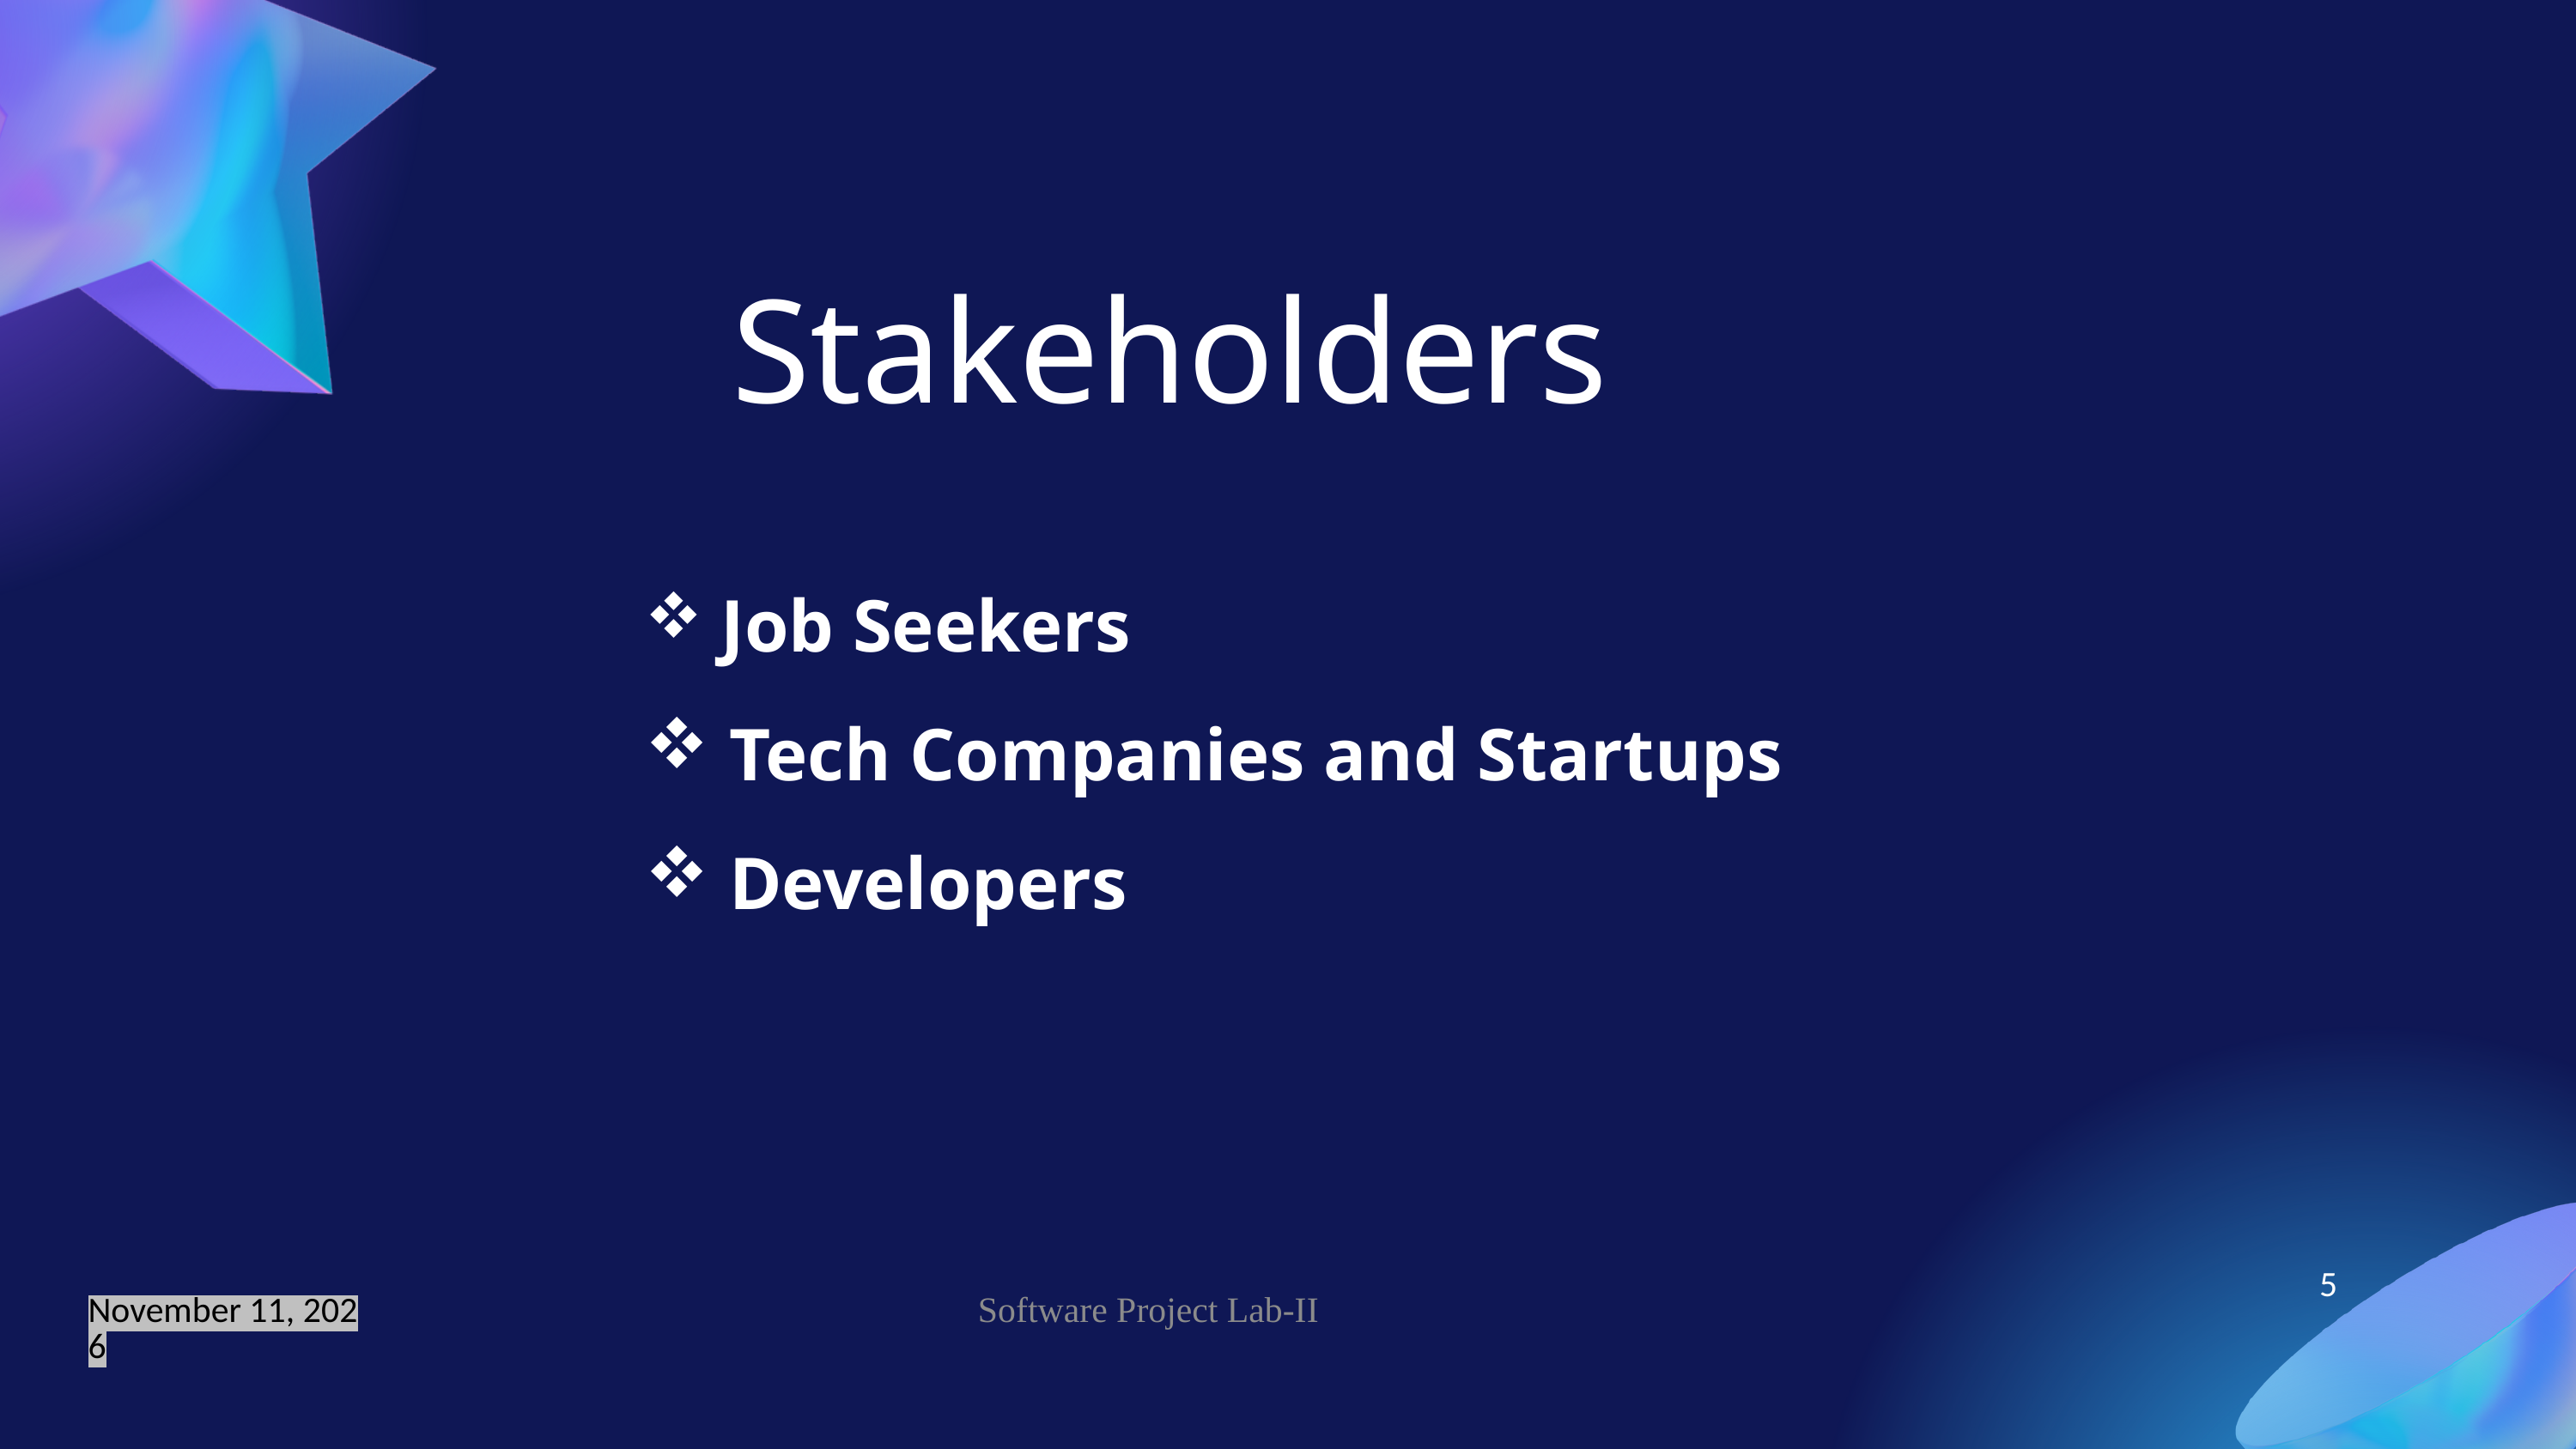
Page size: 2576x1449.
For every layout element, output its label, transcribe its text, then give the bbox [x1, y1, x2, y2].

text_box [0, 0, 484, 671]
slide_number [75, 1282, 376, 1334]
slide_number 5 [2050, 1256, 2351, 1308]
text_box Job Seekers Tech Companies and Startups Developers [632, 530, 1900, 931]
text_box Stakeholders [719, 253, 1900, 439]
footer Software Project Lab-II [945, 1282, 1352, 1334]
text_box [1759, 971, 2576, 1449]
